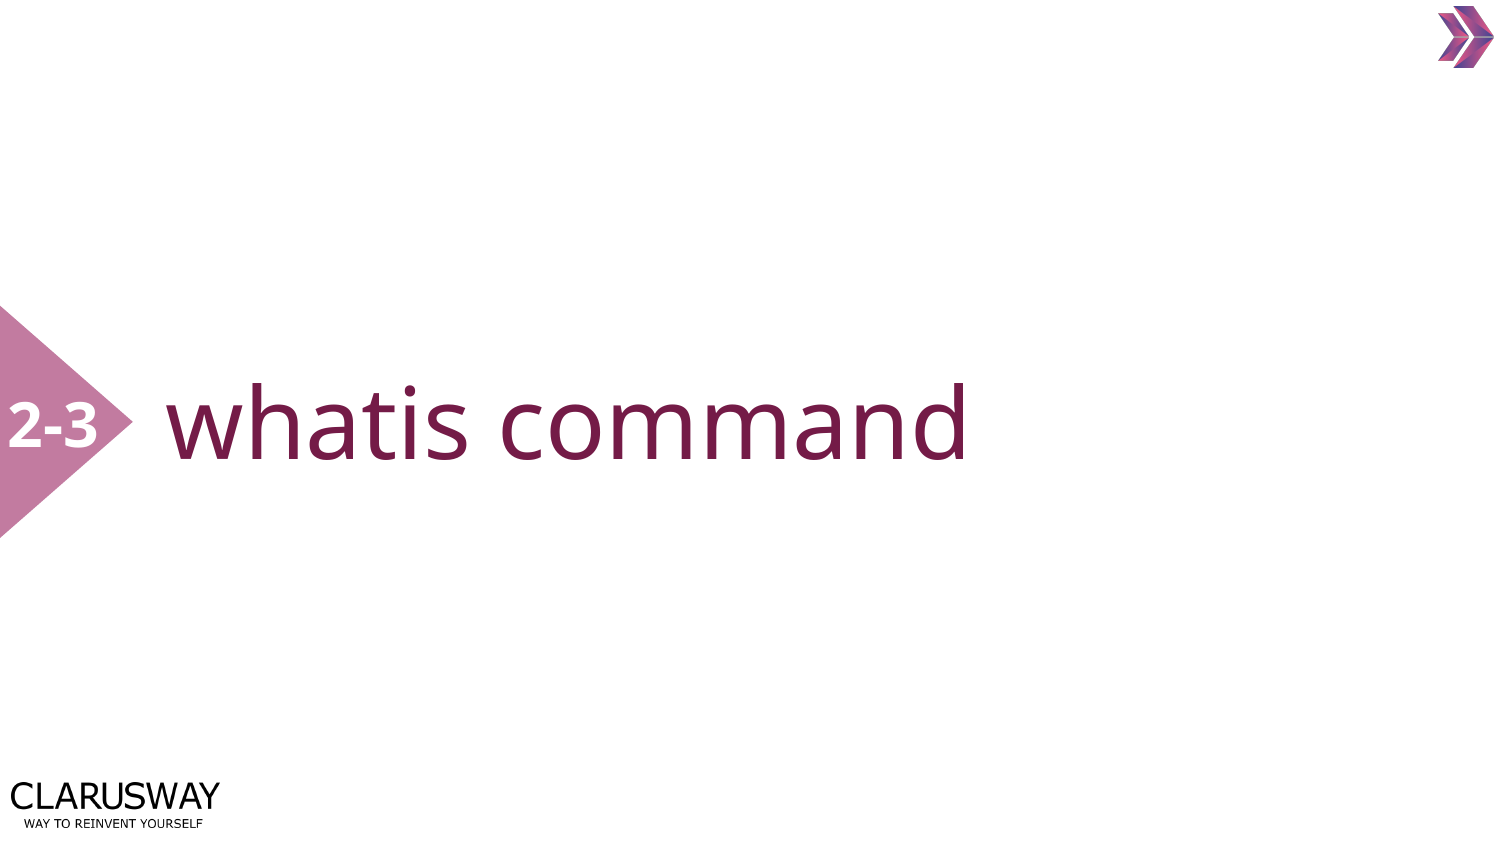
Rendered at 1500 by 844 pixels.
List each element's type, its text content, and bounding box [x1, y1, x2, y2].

title whatis command [165, 344, 1024, 480]
text_box 2-3 [0, 306, 120, 540]
picture [1438, 6, 1494, 68]
picture [11, 782, 220, 828]
